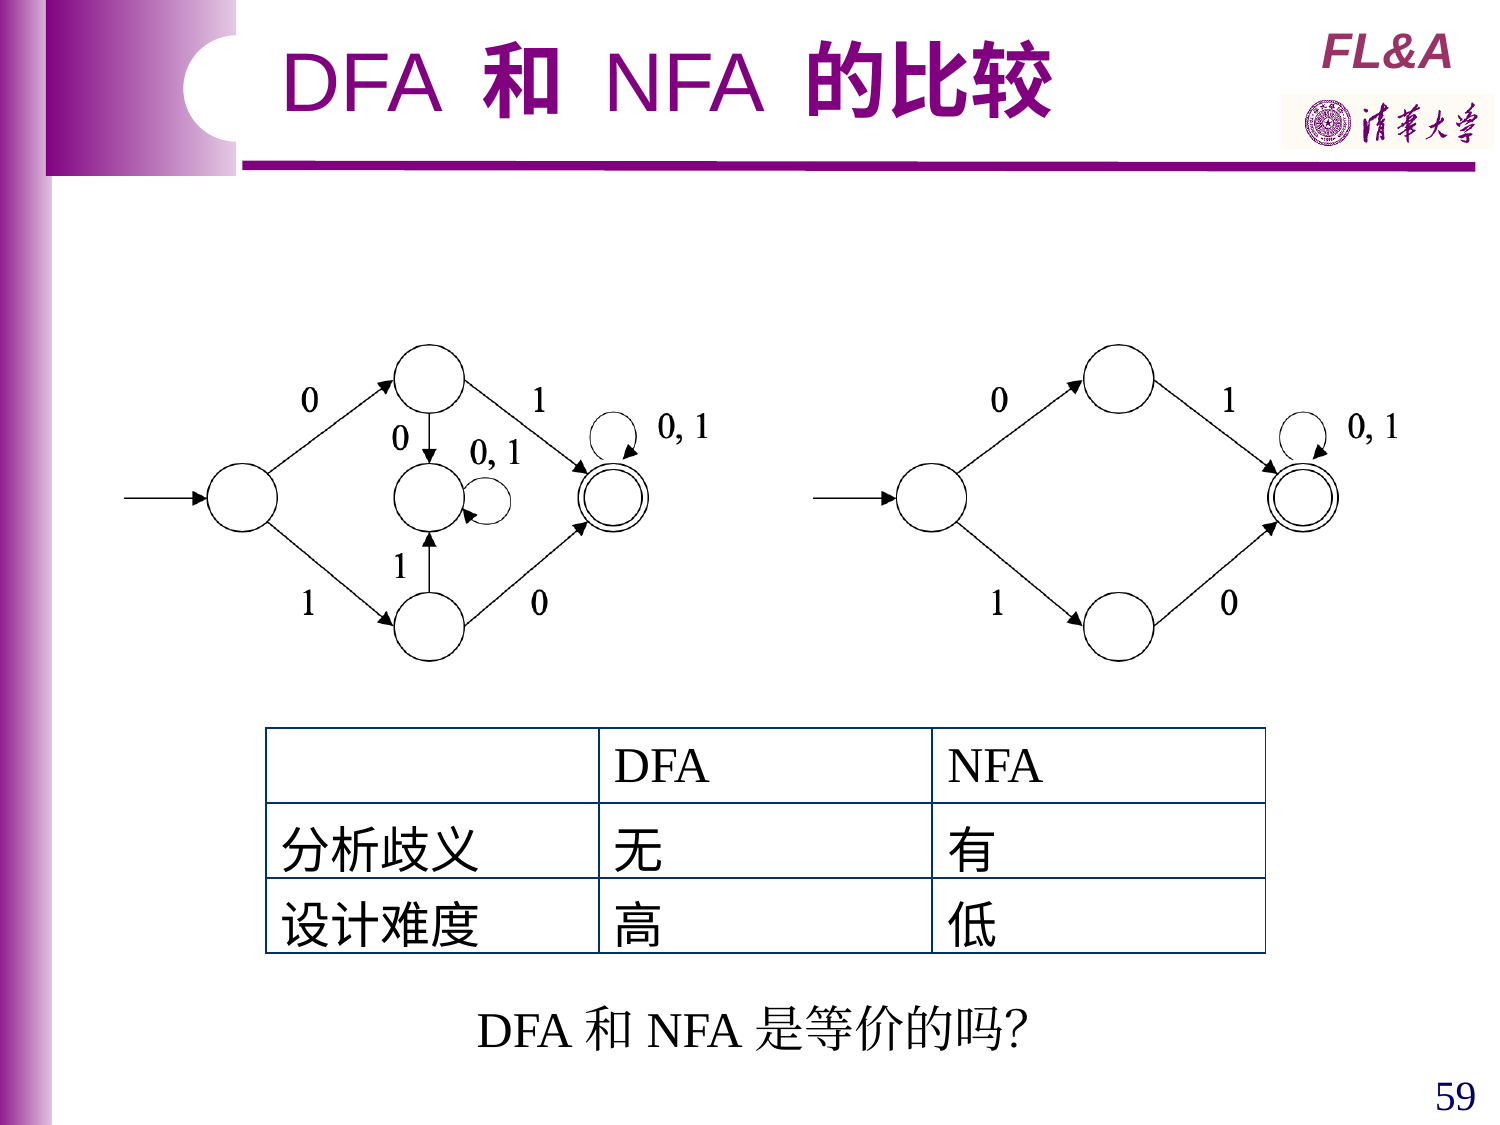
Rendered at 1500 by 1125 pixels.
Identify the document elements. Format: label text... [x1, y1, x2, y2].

table_header DFA [600, 729, 931, 802]
table_cell 高 [600, 879, 931, 952]
text_box DFA 和 NFA 的比较 [242, 32, 1093, 137]
table_cell 设计难度 [267, 879, 598, 952]
picture [1281, 94, 1495, 149]
text_box 59 [1411, 1061, 1500, 1125]
picture [801, 329, 1413, 670]
table_header NFA [933, 729, 1265, 802]
picture [111, 329, 723, 670]
table_cell 低 [933, 879, 1265, 952]
table_header [267, 729, 598, 802]
table_cell 有 [933, 804, 1265, 877]
text_box DFA和NFA是等价的吗？ [452, 990, 1079, 1065]
table_cell 分析歧义 [267, 804, 598, 877]
table_cell 无 [600, 804, 931, 877]
